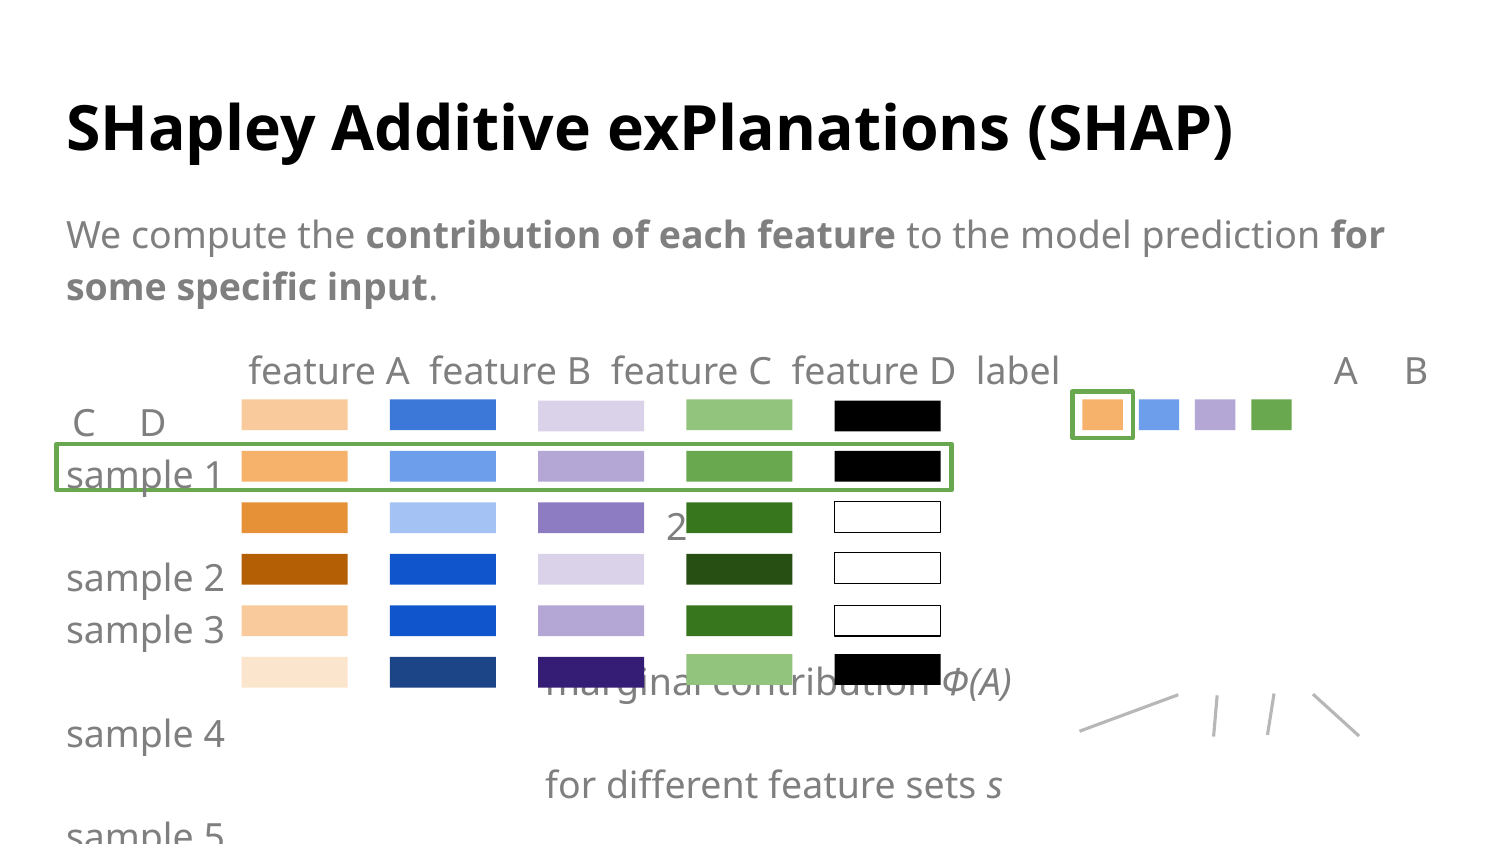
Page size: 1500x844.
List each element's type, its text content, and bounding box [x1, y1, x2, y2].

text_box [241, 450, 348, 482]
text_box [241, 605, 348, 637]
text_box [538, 502, 645, 534]
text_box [1312, 693, 1360, 737]
text_box [241, 502, 348, 534]
text_box [389, 553, 496, 585]
text_box [389, 605, 496, 637]
text_box [686, 553, 793, 585]
text_box [538, 656, 645, 688]
text_box [538, 605, 645, 637]
text_box [389, 399, 496, 431]
text_box [834, 552, 941, 584]
text_box [538, 450, 645, 482]
text_box [241, 553, 348, 585]
text_box [834, 450, 941, 482]
text_box [834, 654, 941, 685]
text_box [389, 656, 496, 688]
text_box [389, 450, 496, 482]
text_box [538, 553, 645, 585]
text_box [1072, 391, 1133, 438]
list We compute the contribution of each feature to the model prediction for some specific input. feature A feature B feature C feature D label A B C D sample 1 2 sample 2 sample 3 marginal contribution Φ(A) sample 4 for different feature sets s sample 5 sample 6 Φ(A) = f(s+A) - f(s-A) A _ C D _ C D [51, 189, 1476, 750]
text_box [686, 399, 793, 431]
title SHapley Additive exPlanations (SHAP) [51, 72, 1476, 176]
text_box [1138, 399, 1180, 431]
text_box [241, 399, 348, 431]
text_box [834, 400, 941, 432]
text_box [538, 400, 645, 432]
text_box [1267, 693, 1275, 736]
text_box [686, 502, 793, 534]
text_box [834, 501, 941, 533]
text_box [1079, 694, 1179, 732]
text_box [1251, 399, 1292, 431]
text_box [389, 502, 496, 534]
text_box [1194, 399, 1236, 431]
text_box [686, 654, 793, 685]
text_box [834, 605, 941, 637]
text_box [241, 656, 348, 688]
text_box [686, 605, 793, 637]
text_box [1213, 695, 1218, 737]
text_box [686, 450, 793, 482]
